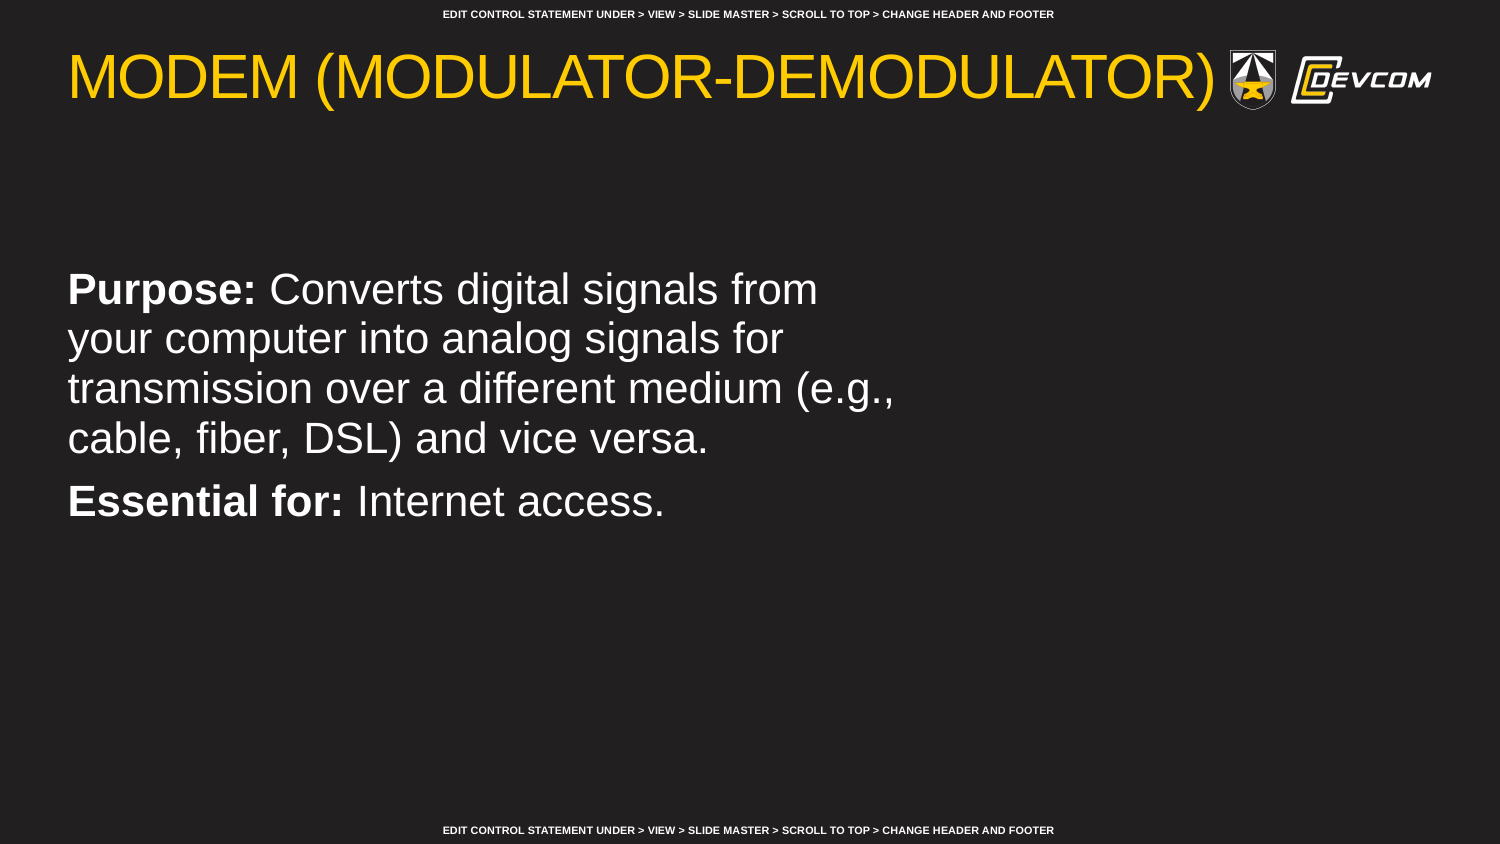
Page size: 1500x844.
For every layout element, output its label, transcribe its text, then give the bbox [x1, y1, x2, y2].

title Modem (Modulator-Demodulator) [67, 50, 1237, 197]
picture [1237, 50, 1432, 110]
text_box Purpose: Converts digital signals from your computer into analog signals for transmission over a different medium (e.g., cable, fiber, DSL) and vice versa. Essential for: Internet access. [67, 264, 904, 760]
